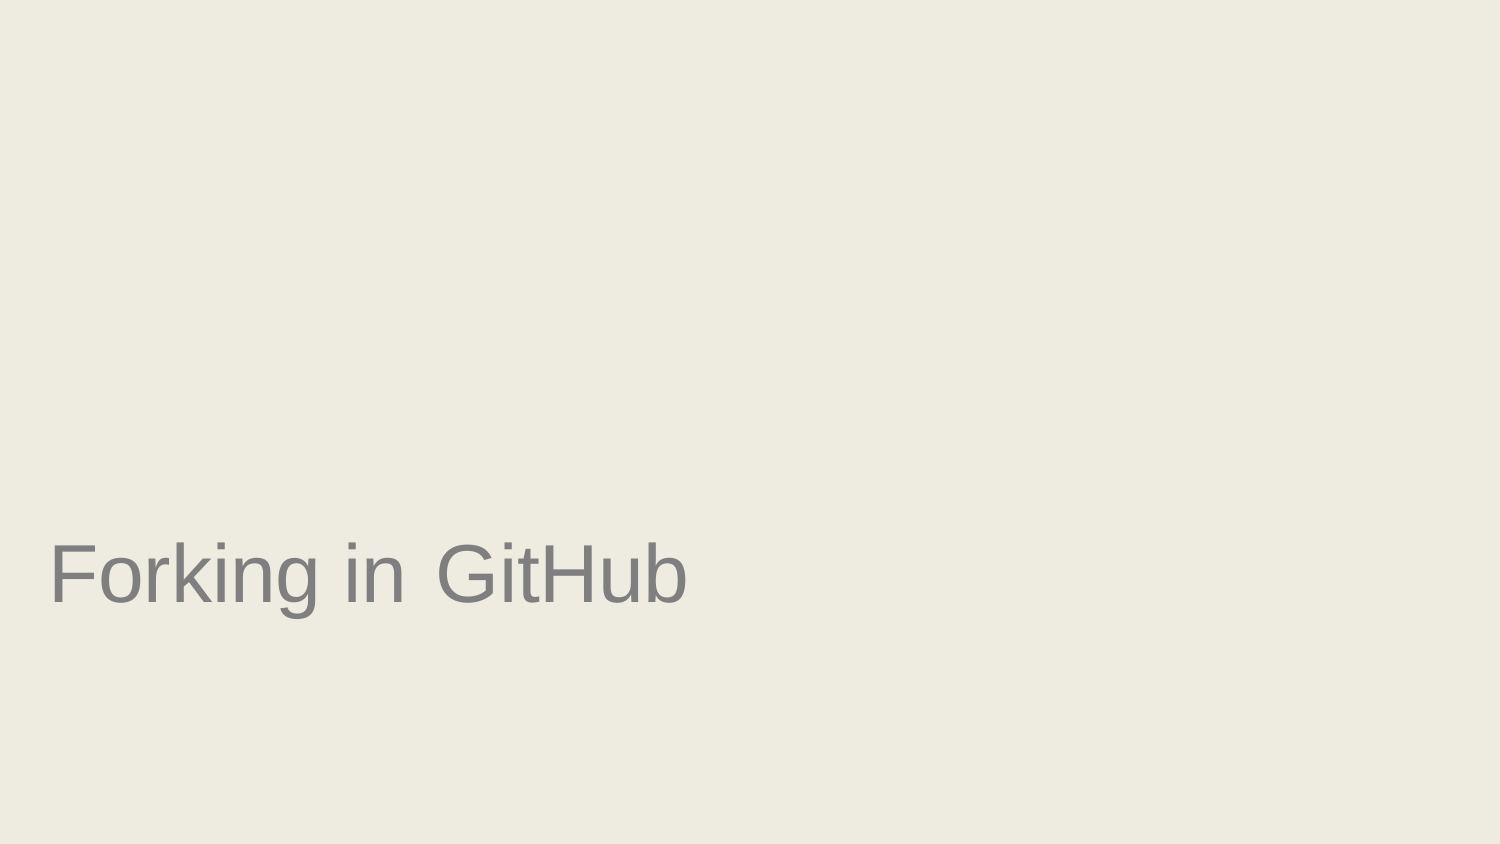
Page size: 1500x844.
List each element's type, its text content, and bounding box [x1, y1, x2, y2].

title Forking in GitHub [46, 517, 694, 662]
